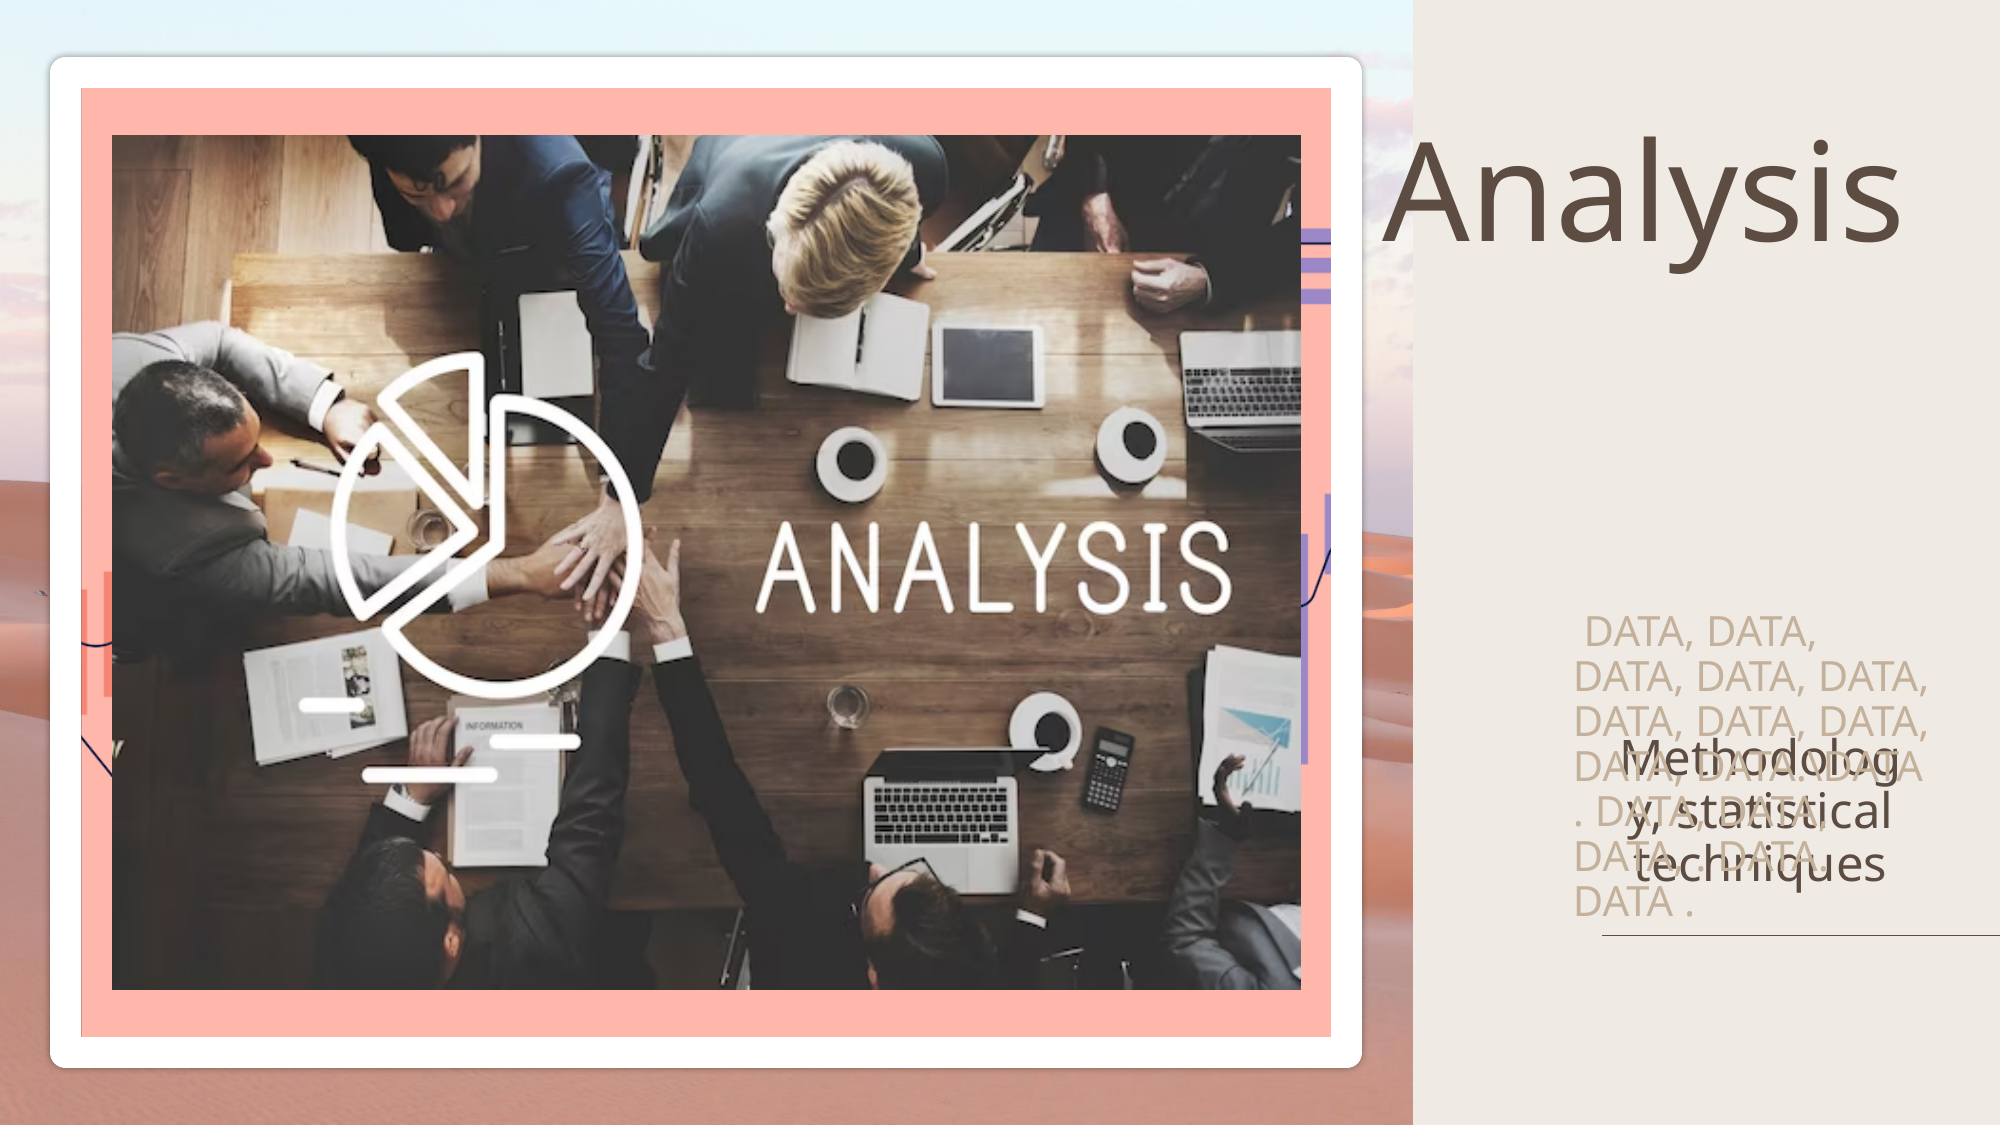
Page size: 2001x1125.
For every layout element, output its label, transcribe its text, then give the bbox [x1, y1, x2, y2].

title Analysis [1332, 115, 2000, 507]
list data, data, data, data, data, data, data, data, data, data.\data . Data, data, data, . Data. Data . [1557, 602, 1946, 995]
picture [0, 0, 1413, 1125]
picture [81, 87, 1332, 1037]
